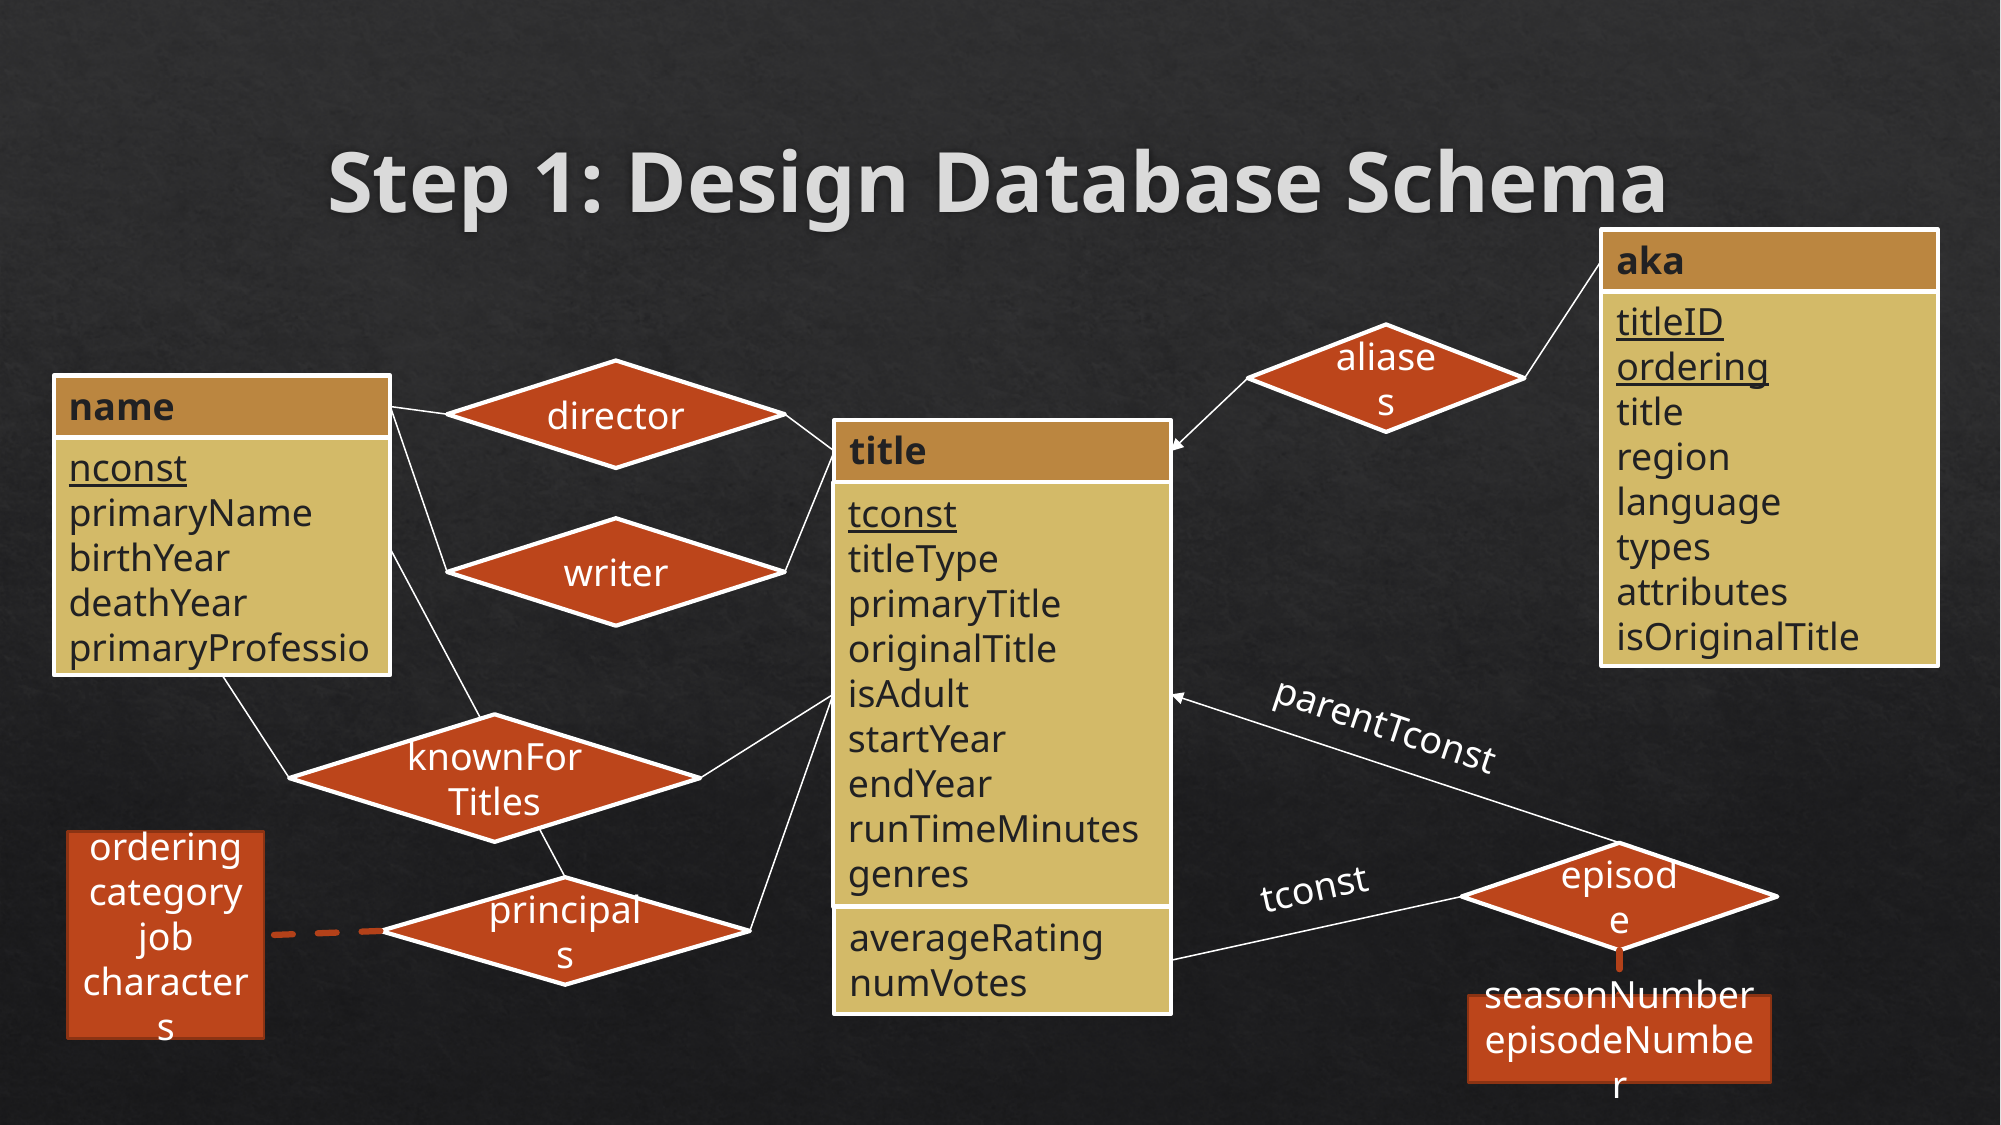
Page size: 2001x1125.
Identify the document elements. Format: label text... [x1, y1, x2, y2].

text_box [53, 229, 1939, 1083]
title Step 1: Design Database Schema [149, 99, 1849, 224]
